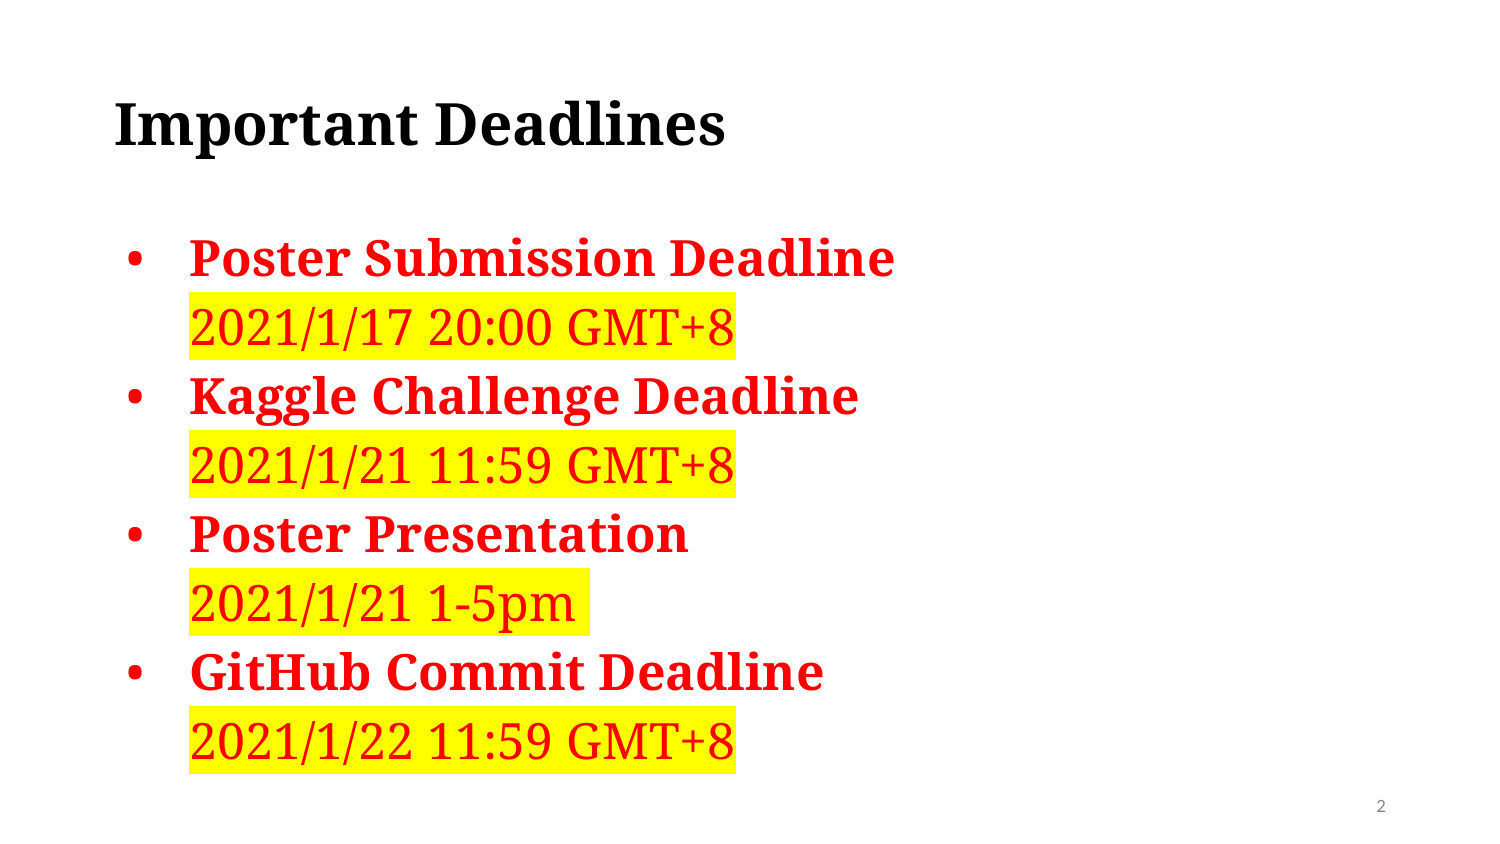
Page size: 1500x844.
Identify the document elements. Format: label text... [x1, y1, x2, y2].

slide_number ‹#› [1059, 782, 1397, 827]
list Poster Submission Deadline 2021/1/17 20:00 GMT+8 Kaggle Challenge Deadline 2021/1/21 11:59 GMT+8 Poster Presentation 2021/1/21 1-5pm GitHub Commit Deadline 2021/1/22 11:59 GMT+8 [103, 212, 1397, 795]
title Important Deadlines [103, 44, 1397, 208]
